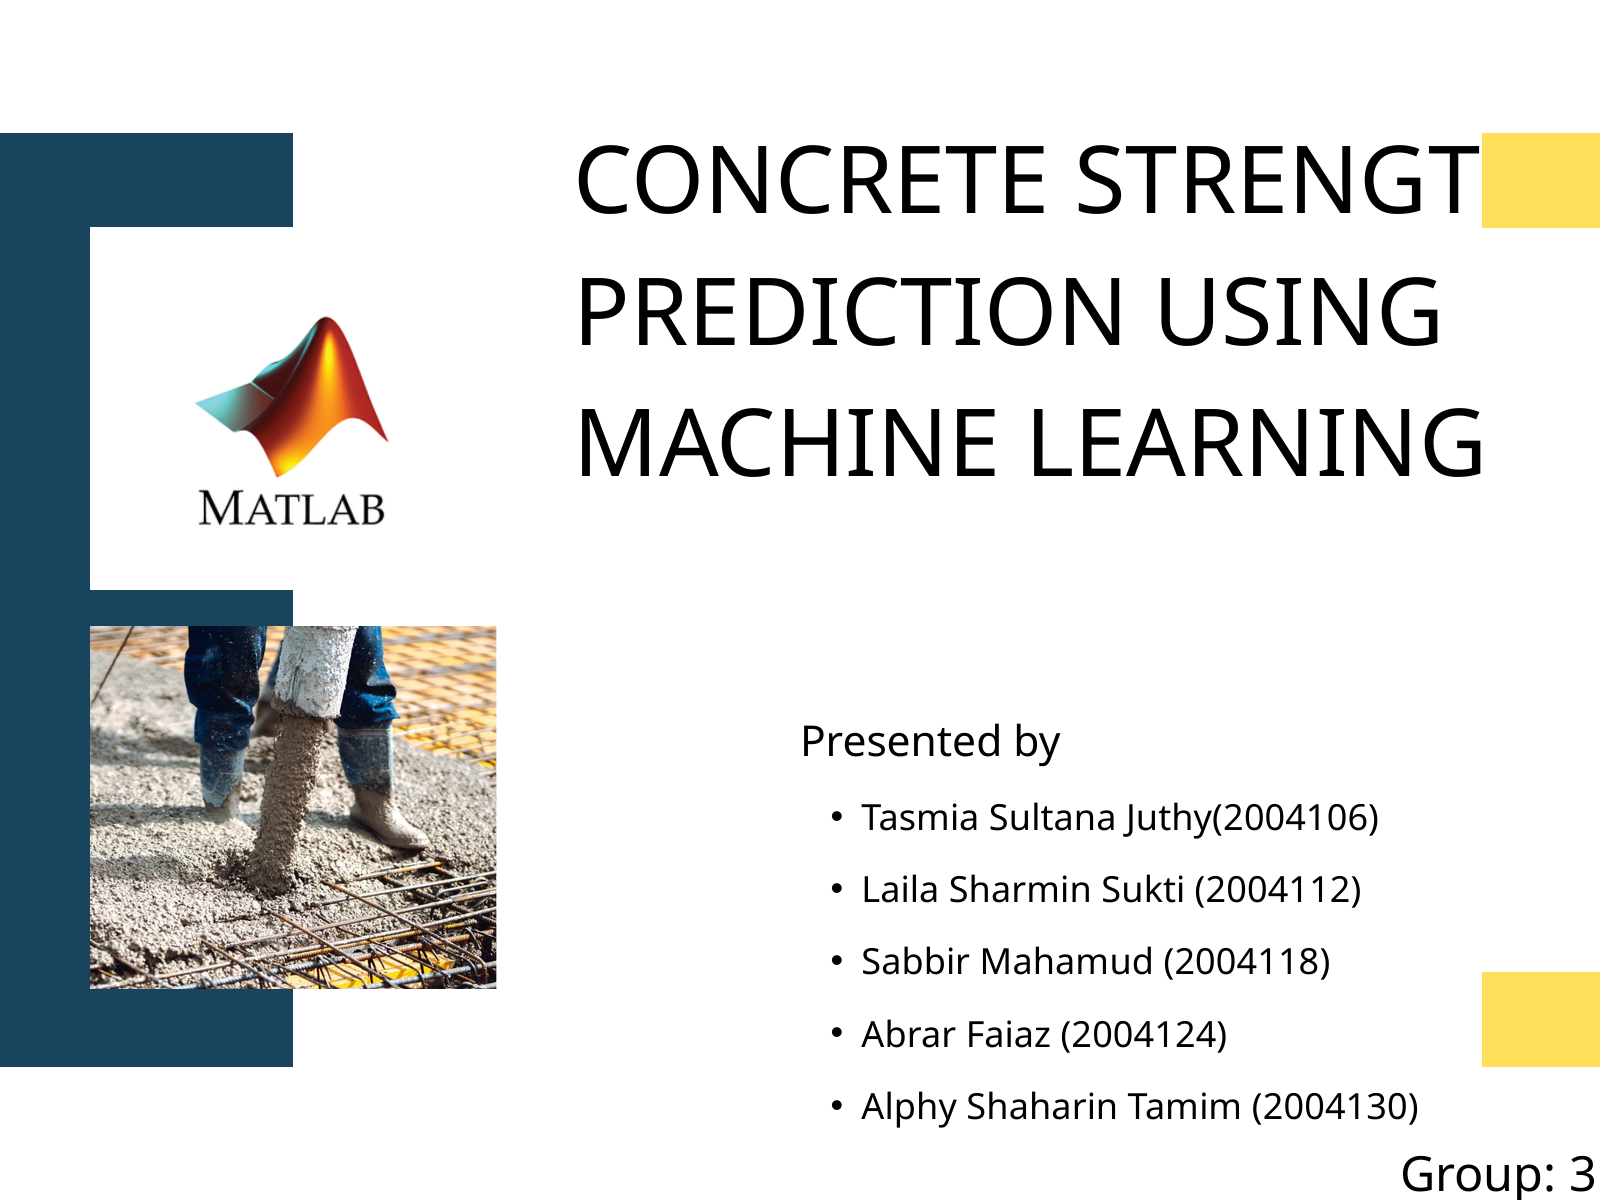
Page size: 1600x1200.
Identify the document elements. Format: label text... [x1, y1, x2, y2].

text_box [1481, 971, 1600, 1068]
text_box [298, 626, 497, 989]
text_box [1481, 132, 1600, 229]
text_box Group: 3 [1397, 1132, 1600, 1200]
text_box CONCRETE STRENGTH PREDICTION USING MACHINE LEARNING [573, 101, 1579, 496]
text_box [0, 132, 294, 1068]
text_box Presented by Tasmia Sultana Juthy(2004106) Laila Sharmin Sukti (2004112) Sabbir Mahamud (2004118) Abrar Faiaz (2004124) Alphy Shaharin Tamim (2004130) [799, 680, 1520, 1127]
text_box [298, 227, 497, 590]
